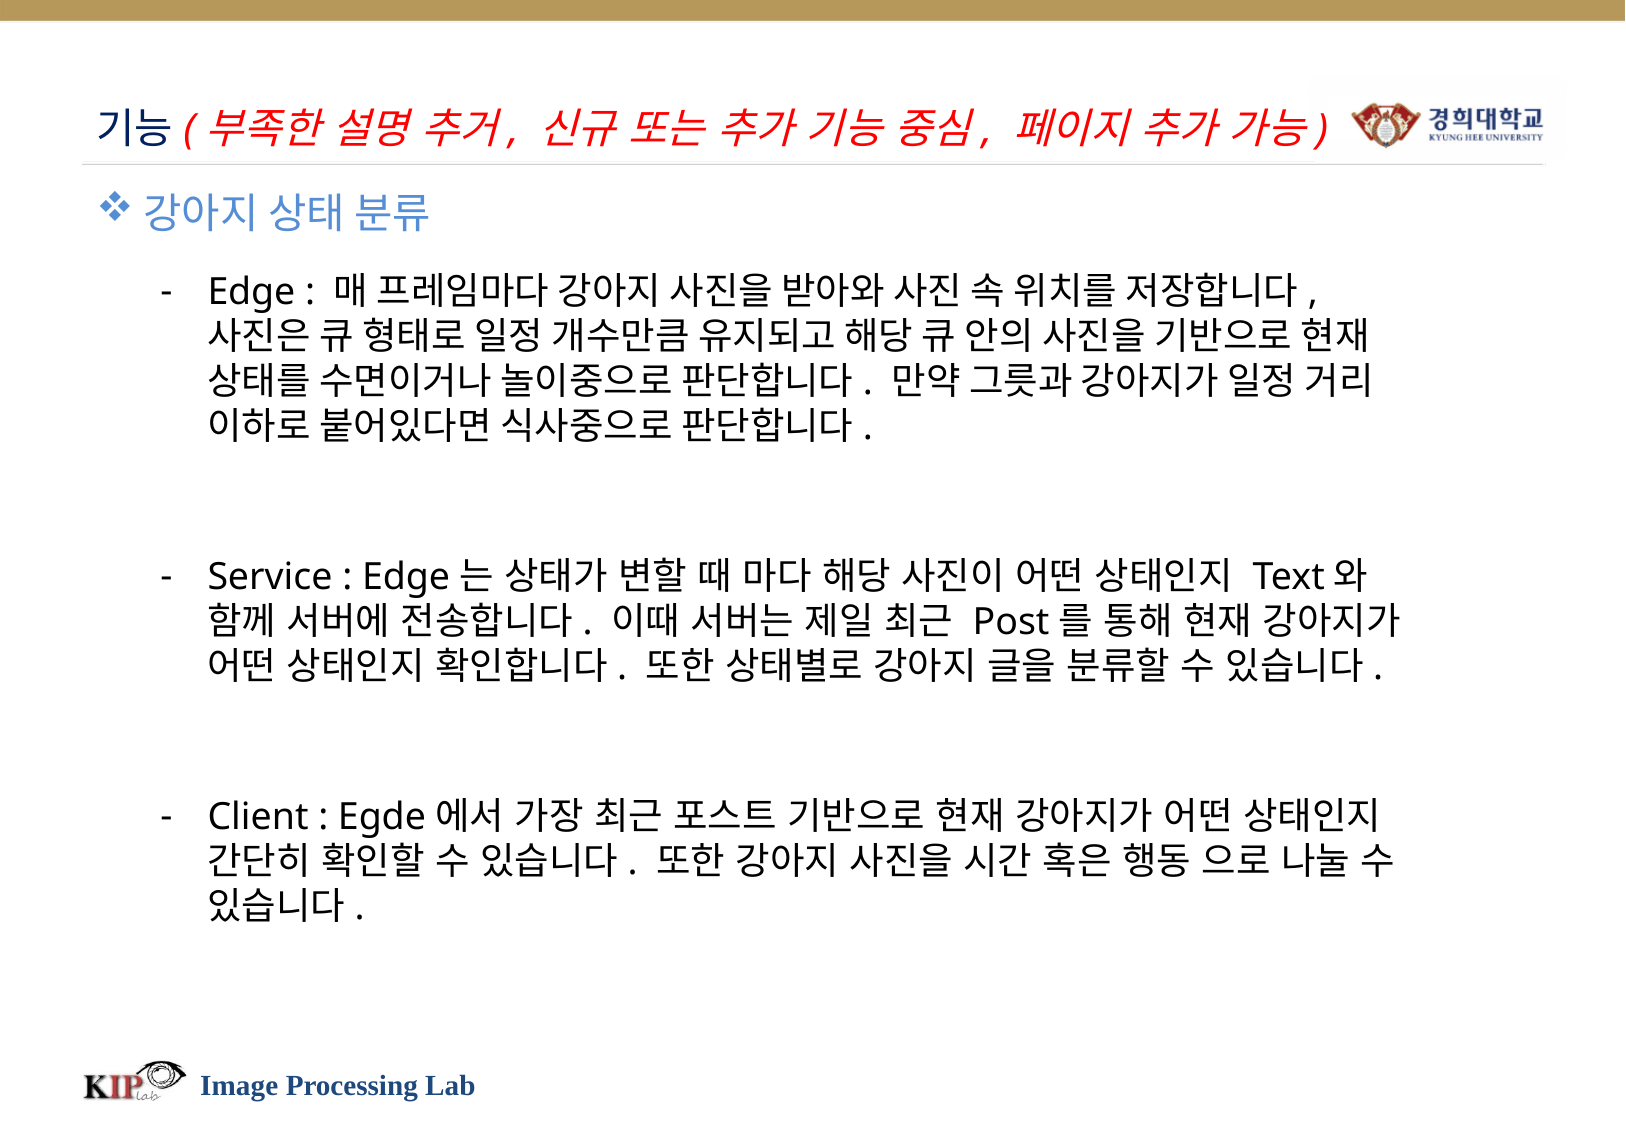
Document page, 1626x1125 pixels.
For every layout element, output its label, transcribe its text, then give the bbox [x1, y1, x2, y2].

text_box 강아지 상태 분류 Edge : 매 프레임마다 강아지 사진을 받아와 사진 속 위치를 저장합니다, 사진은 큐 형태로 일정 개수만큼 유지되고 해당 큐 안의 사진을 기반으로 현재 상태를 수면이거나 놀이중으로 판단합니다. 만약 그릇과 강아지가 일정 거리 이하로 붙어있다면 식사중으로 판단합니다. Service : Edge는 상태가 변할 때 마다 해당 사진이 어떤 상태인지 Text와 함께 서버에 전송합니다. 이때 서버는 제일 최근 Post를 통해 현재 강아지가 어떤 상태인지 확인합니다. 또한 상태별로 강아지 글을 분류할 수 있습니다. Client : Egde에서 가장 최근 포스트 기반으로 현재 강아지가 어떤 상태인지 간단히 확인할 수 있습니다. 또한 강아지 사진을 시간 혹은 행동 으로 나눌 수 있습니다. [94, 184, 1420, 1002]
title 기능(부족한 설명 추거, 신규 또는 추가 기능 중심, 페이지 추가 가능) [94, 99, 1375, 184]
text_box Image Processing Lab [198, 1064, 478, 1102]
picture [0, 0, 1625, 1125]
